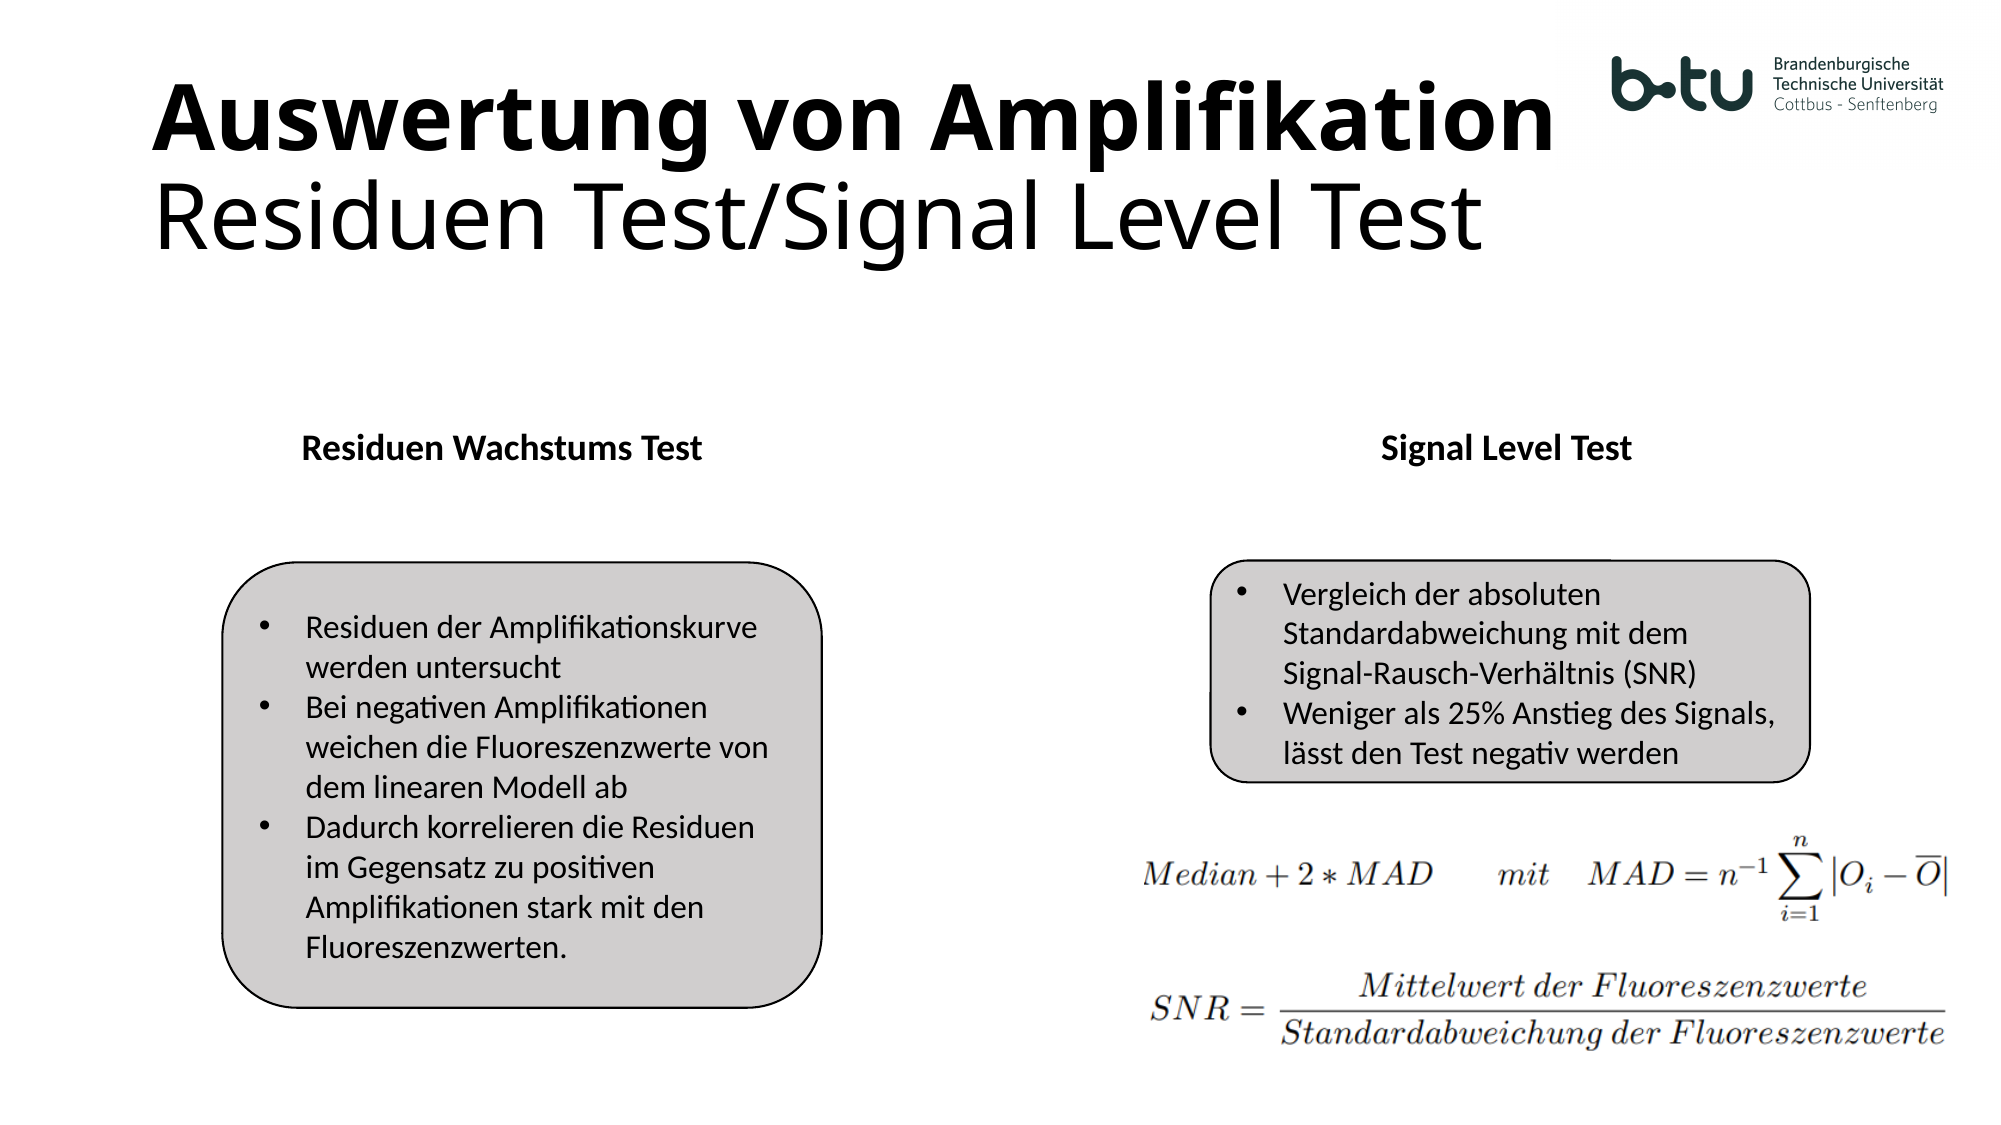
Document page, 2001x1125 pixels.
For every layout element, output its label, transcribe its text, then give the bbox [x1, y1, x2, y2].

text_box Vergleich der absoluten Standardabweichung mit dem Signal-Rausch-Verhältnis (SNR) Weniger als 25% Anstieg des Signals, lässt den Test negativ werden [1209, 559, 1812, 784]
text_box Residuen Wachstums Test [286, 415, 733, 476]
picture [1555, 0, 2000, 170]
picture [1133, 963, 1955, 1052]
text_box Residuen der Amplifikationskurve werden untersucht Bei negativen Amplifikationen weichen die Fluoreszenzwerte von dem linearen Modell ab Dadurch korrelieren die Residuen im Gegensatz zu positiven Amplifikationen stark mit den Fluoreszenzwerten. [221, 561, 823, 1009]
text_box Signal Level Test [1366, 415, 1655, 476]
title Auswertung von Amplifikationen Residuen Test/Signal Level Test [137, 61, 1863, 279]
picture [1144, 830, 1966, 936]
